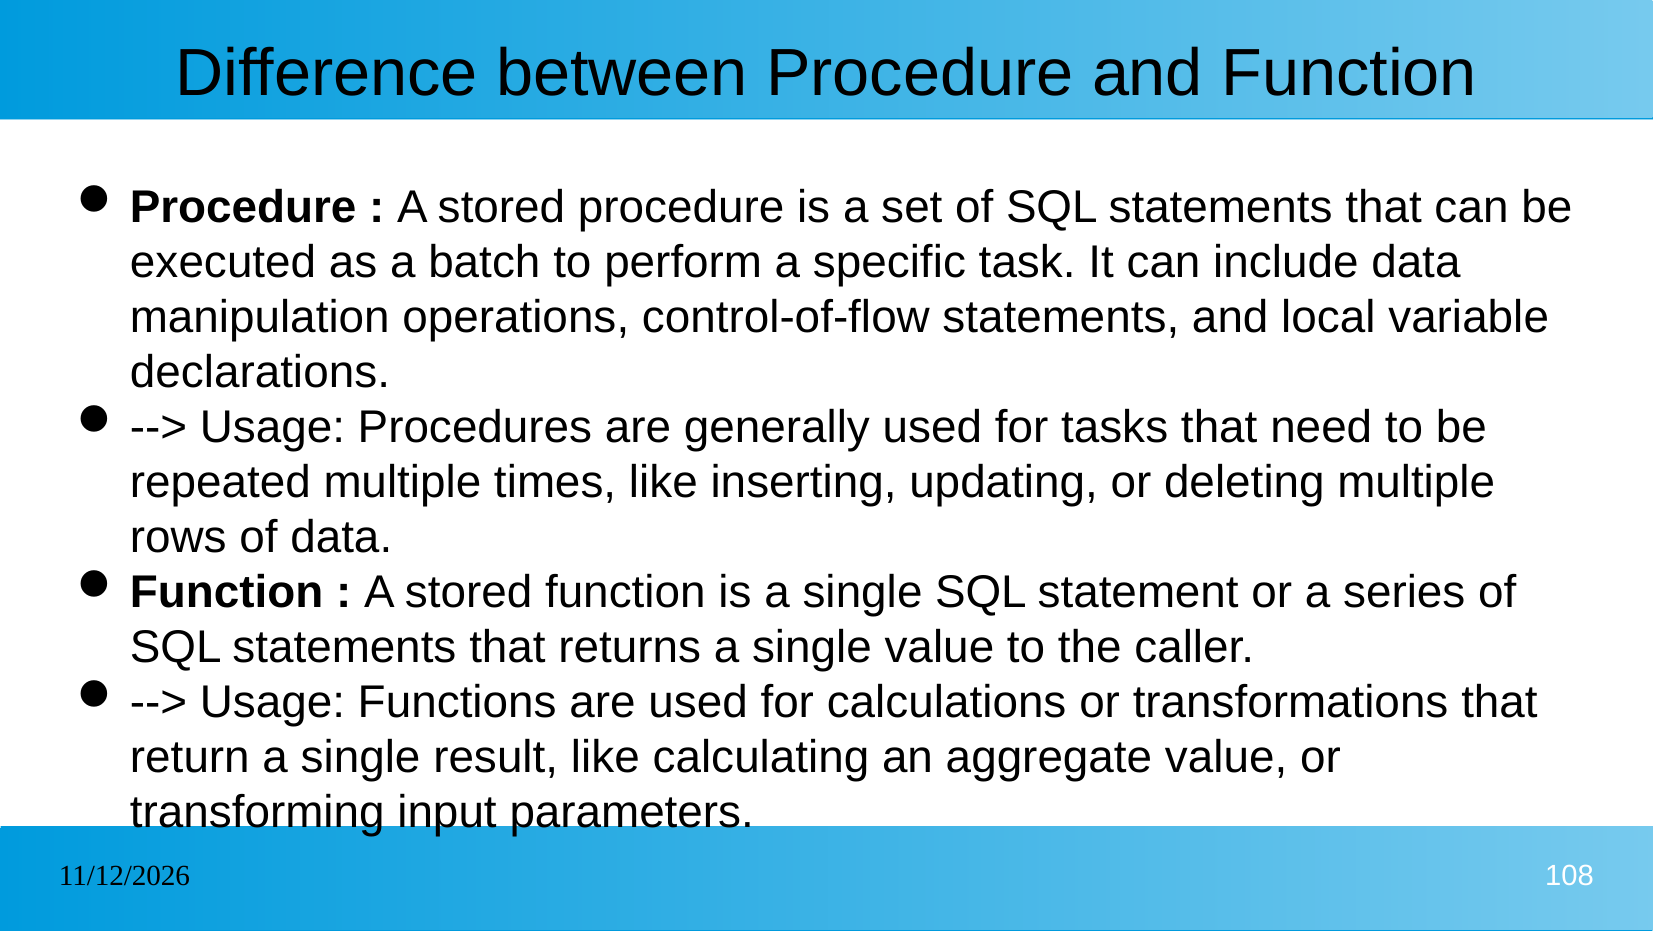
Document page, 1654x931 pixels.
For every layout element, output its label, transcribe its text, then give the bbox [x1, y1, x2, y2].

title Difference between Procedure and Function [59, 29, 1594, 108]
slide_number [59, 856, 443, 915]
list Procedure : A stored procedure is a set of SQL statements that can be executed as a batch to perform a specific task. It can include data manipulation operations, control-of-flow statements, and local variable declarations. --> Usage: Procedures are generally used for tasks that need to be repeated multiple times, like inserting, updating, or deleting multiple rows of data. Function : A stored function is a single SQL statement or a series of SQL statements that returns a single value to the caller. --> Usage: Functions are used for calculations or transformations that return a single result, like calculating an aggregate value, or transforming input parameters. [59, 177, 1594, 768]
slide_number 108 [1210, 856, 1594, 915]
